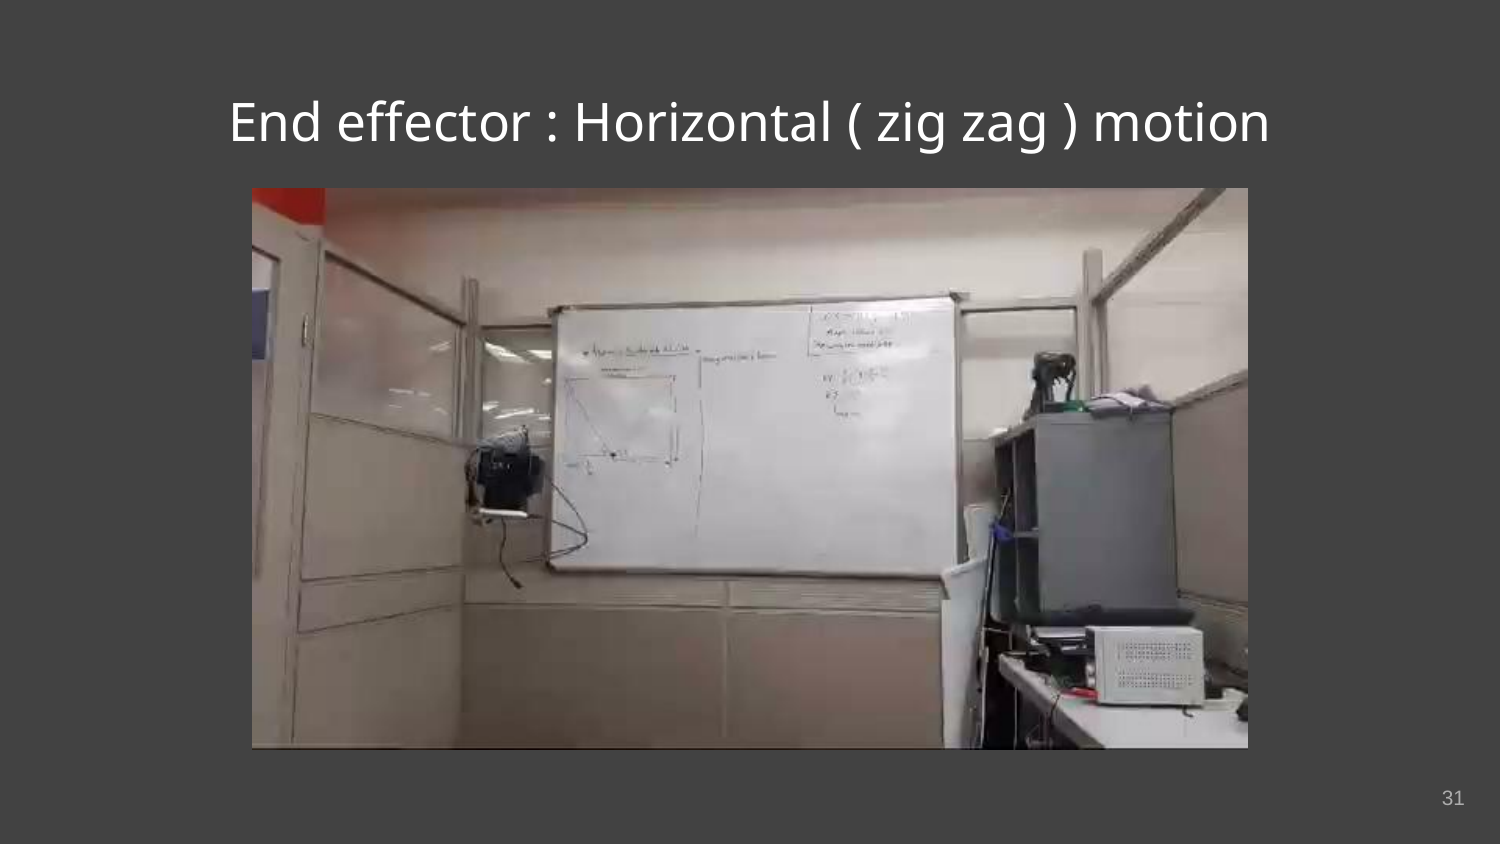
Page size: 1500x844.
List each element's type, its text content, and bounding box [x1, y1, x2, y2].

picture [252, 188, 1248, 750]
slide_number ‹#› [1389, 764, 1480, 830]
title End effector : Horizontal ( zig zag ) motion [51, 72, 1449, 167]
